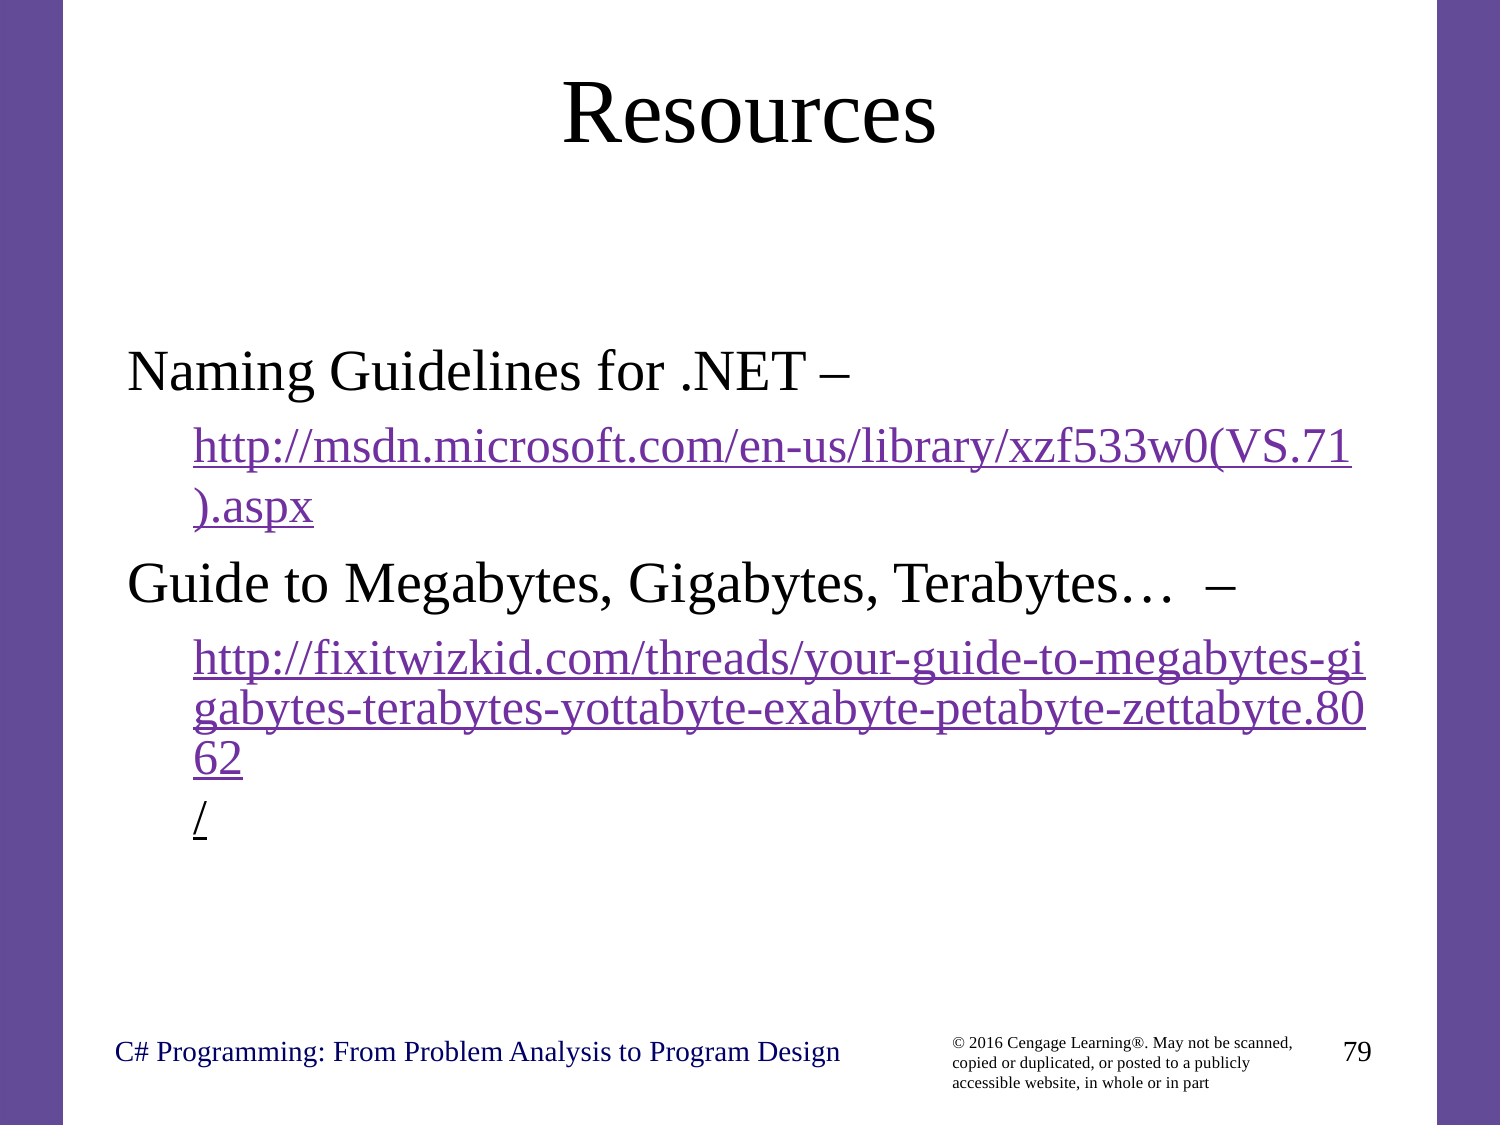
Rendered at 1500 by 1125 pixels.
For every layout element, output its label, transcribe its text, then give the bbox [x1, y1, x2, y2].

picture [0, 0, 63, 1125]
footer C# Programming: From Problem Analysis to Program Design [99, 1024, 988, 1101]
picture [1437, 0, 1500, 1125]
title Resources [112, 24, 1388, 188]
list Naming Guidelines for .NET – http://msdn.microsoft.com/en-us/library/xzf533w0(VS.71).aspx Guide to Megabytes, Gigabytes, Terabytes… – http://fixitwizkid.com/threads/your-guide-to-megabytes-gigabytes-terabytes-yottabyte-exabyte-petabyte-zettabyte.8062/ [112, 324, 1388, 1000]
slide_number 79 [1074, 1024, 1388, 1101]
